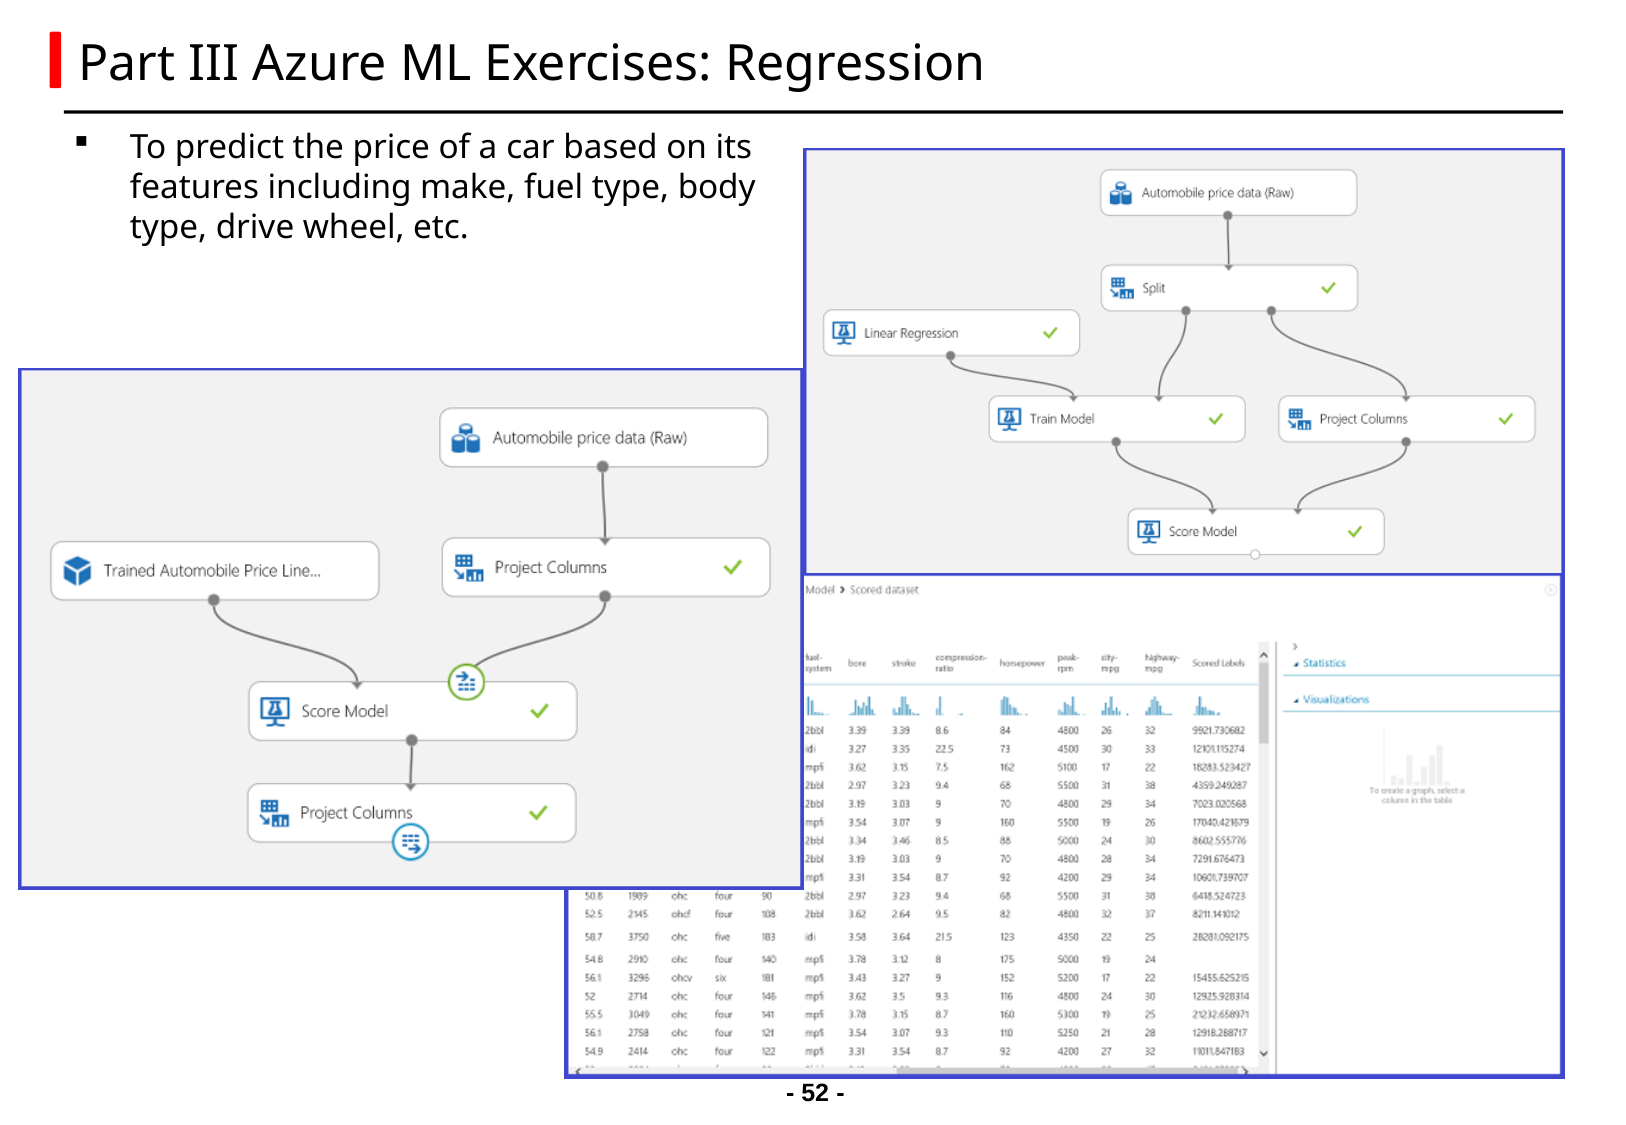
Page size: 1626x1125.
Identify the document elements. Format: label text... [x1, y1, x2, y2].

text_box To predict the price of a car based on its features including make, fuel type, body type, drive wheel, etc. [58, 118, 822, 333]
slide_number - 51 - [577, 1088, 1054, 1105]
title Part III Azure ML Exercises: Regression [63, 12, 1310, 98]
picture [18, 148, 1565, 1079]
